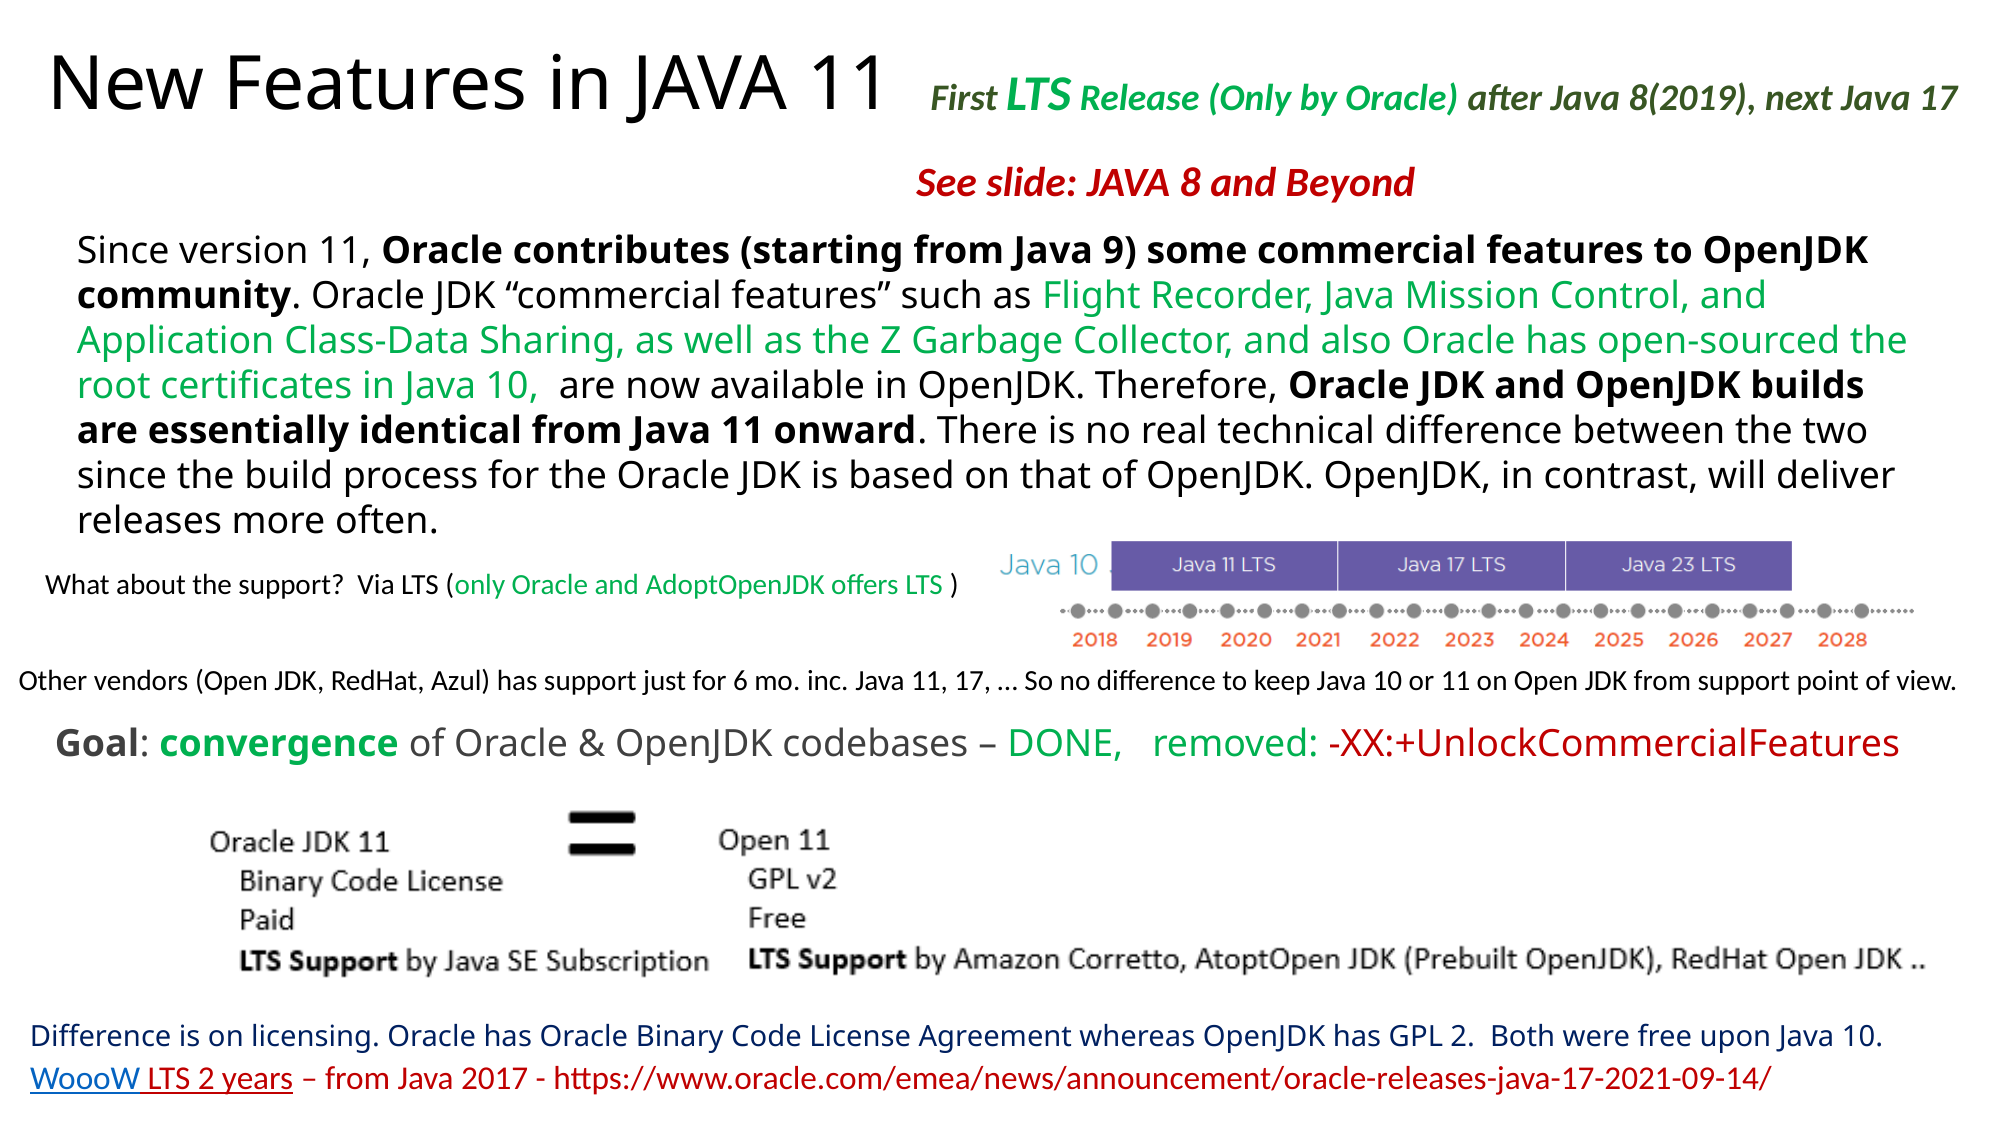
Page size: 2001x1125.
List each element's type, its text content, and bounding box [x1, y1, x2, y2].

text_box WoooW LTS 2 years – from Java 2017 - https://www.oracle.com/emea/news/announcement/oracle-releases-java-17-2021-09-14/ [15, 1049, 1978, 1104]
text_box Goal: convergence of Oracle & OpenJDK codebases – DONE, removed: -XX:+UnlockCommercialFeatures [40, 711, 1967, 772]
text_box Other vendors (Open JDK, RedHat, Azul) has support just for 6 mo. inc. Java 11, 17, … So no difference to keep Java 10 or 11 on Open JDK from support point of view. [3, 653, 1989, 704]
text_box See slide: JAVA 8 and Beyond [901, 152, 1946, 184]
text_box New Features in JAVA 11 [0, 0, 961, 134]
text_box What about the support? Via LTS (only Oracle and AdoptOpenJDK offers LTS ) [30, 558, 996, 609]
text_box First LTS Release (Only by Oracle) after Java 8(2019), next Java 17 [915, 53, 1978, 128]
picture [187, 799, 1942, 1000]
picture [996, 524, 1931, 667]
text_box Since version 11, Oracle contributes (starting from Java 9) some commercial features to OpenJDK community. Oracle JDK “commercial features” such as Flight Recorder, Java Mission Control, and Application Class-Data Sharing, as well as the Z Garbage Collector, and also Oracle has open-sourced the root certificates in Java 10, are now available in OpenJDK. Therefore, Oracle JDK and OpenJDK builds are essentially identical from Java 11 onward. There is no real technical difference between the two since the build process for the Oracle JDK is based on that of OpenJDK. OpenJDK, in contrast, will deliver releases more often. [62, 218, 1942, 549]
text_box Difference is on licensing. Oracle has Oracle Binary Code License Agreement whereas OpenJDK has GPL 2. Both were free upon Java 10. [15, 1009, 1942, 1049]
